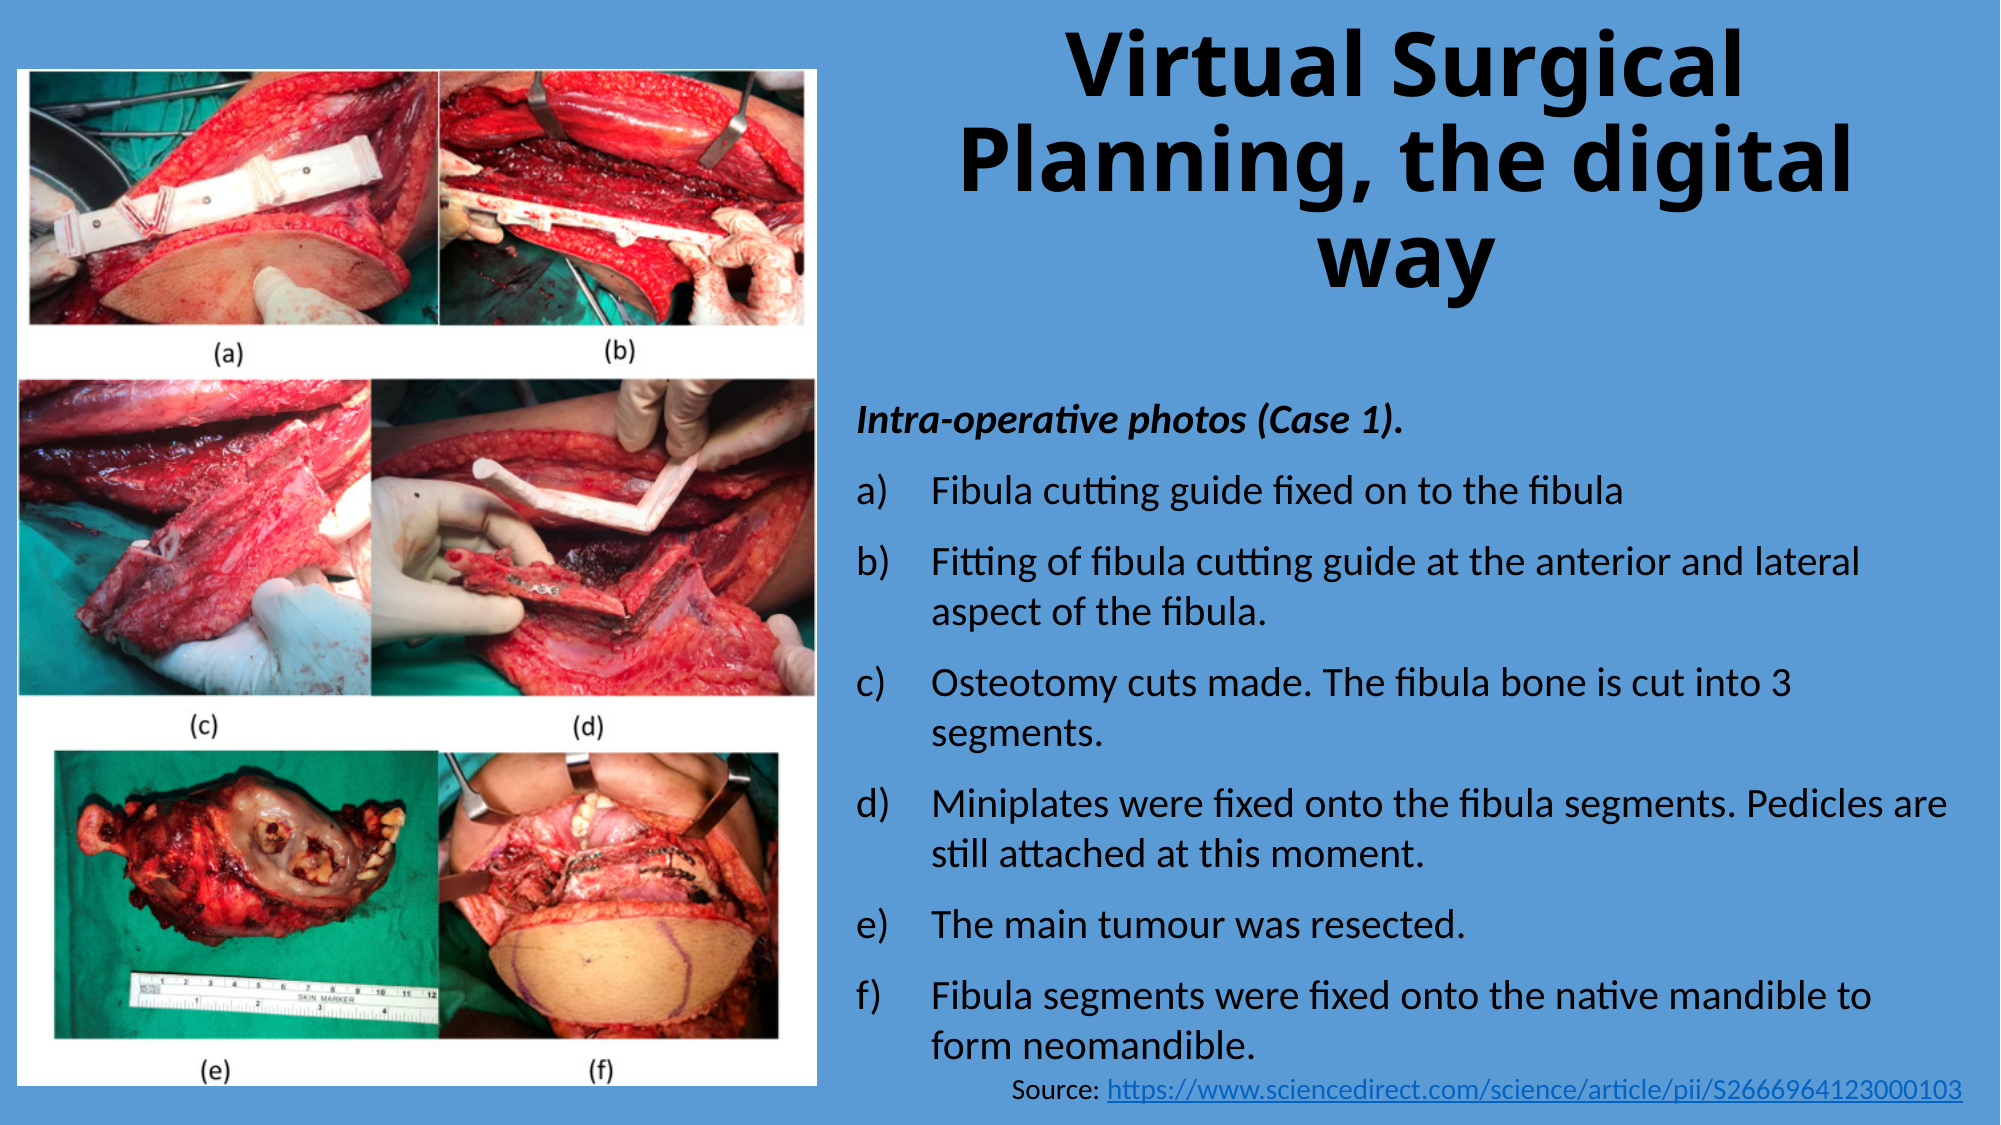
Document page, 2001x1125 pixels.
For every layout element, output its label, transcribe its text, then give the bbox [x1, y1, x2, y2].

title Virtual Surgical Planning, the digital way [841, 11, 1972, 315]
picture [17, 69, 817, 1086]
subtitle Intra-operative photos (Case 1). Fibula cutting guide fixed on to the fibula Fitting of fibula cutting guide at the anterior and lateral aspect of the fibula. Osteotomy cuts made. The fibula bone is cut into 3 segments. Miniplates were fixed onto the fibula segments. Pedicles are still attached at this moment. The main tumour was resected. Fibula segments were fixed onto the native mandible to form neomandible. [841, 384, 1972, 1098]
text_box Source: https://www.sciencedirect.com/science/article/pii/S2666964123000103 [997, 1062, 2000, 1113]
